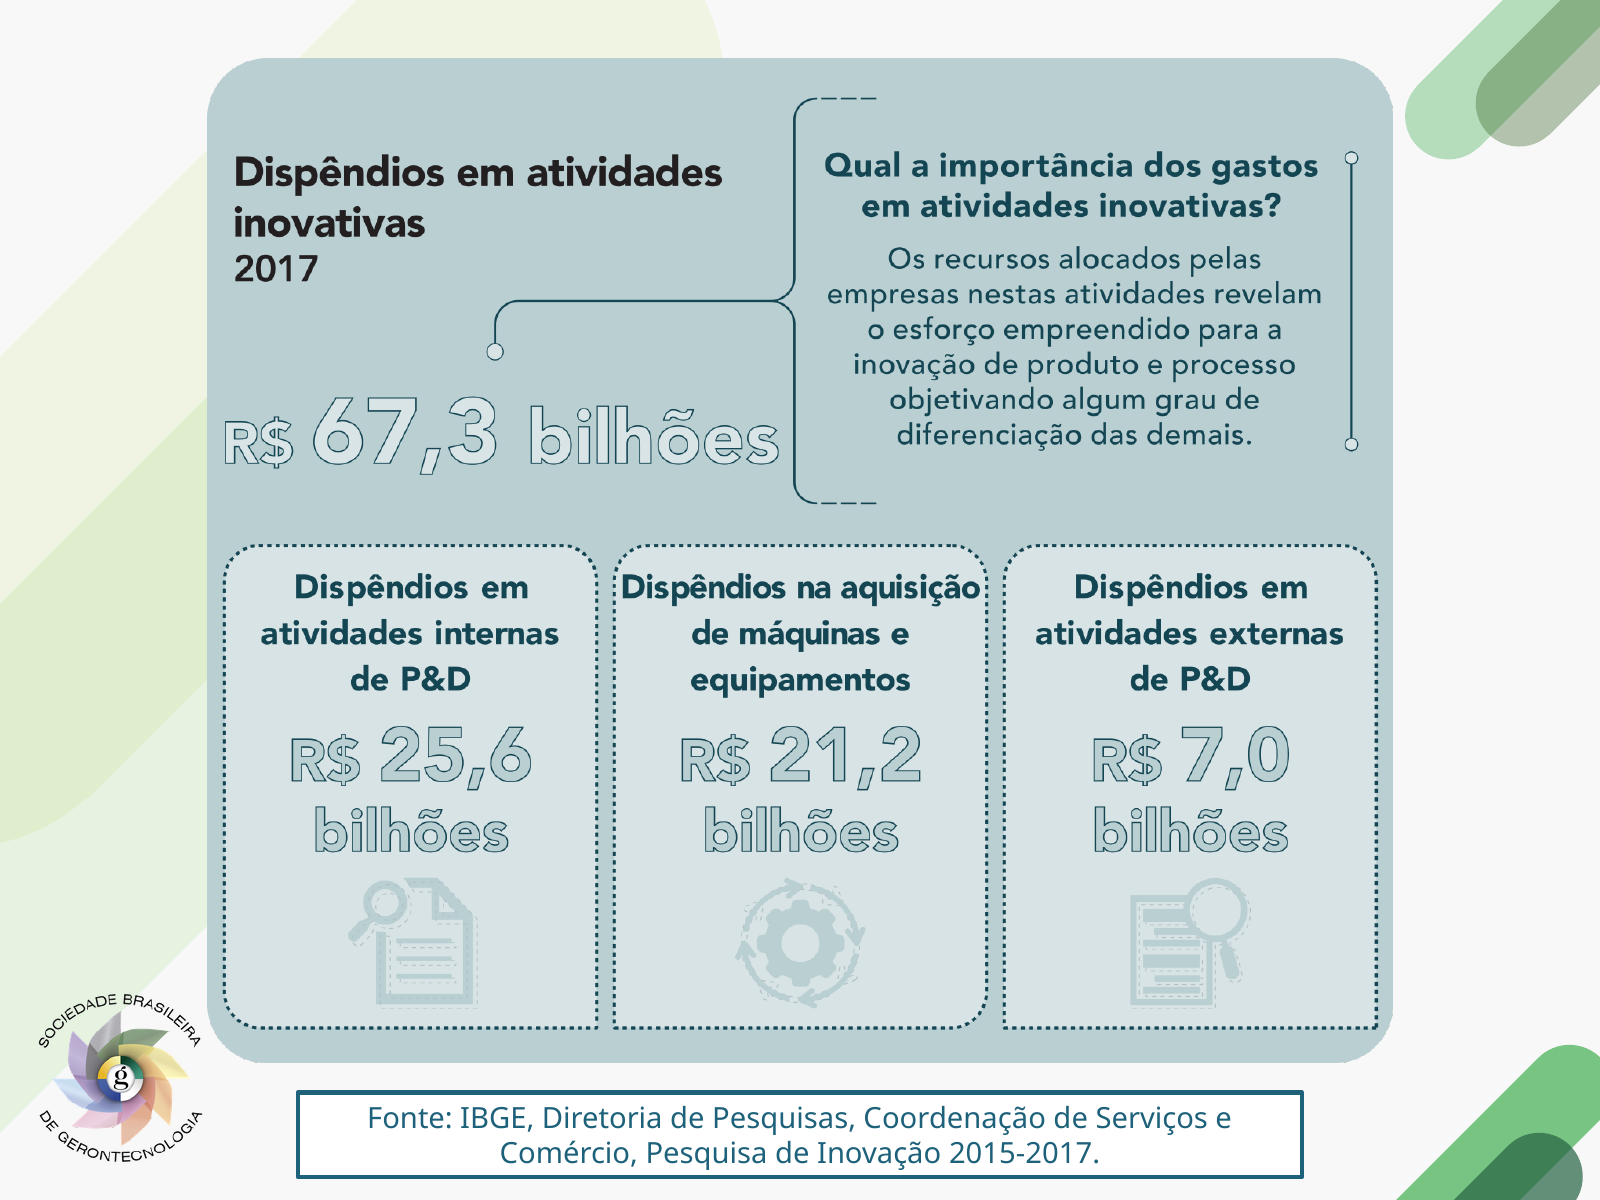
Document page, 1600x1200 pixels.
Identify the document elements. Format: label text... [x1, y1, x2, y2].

picture [24, 58, 1394, 1176]
text_box Fonte: IBGE, Diretoria de Pesquisas, Coordenação de Serviços e Comércio, Pesquisa de Inovação 2015-2017. [296, 1090, 1304, 1179]
